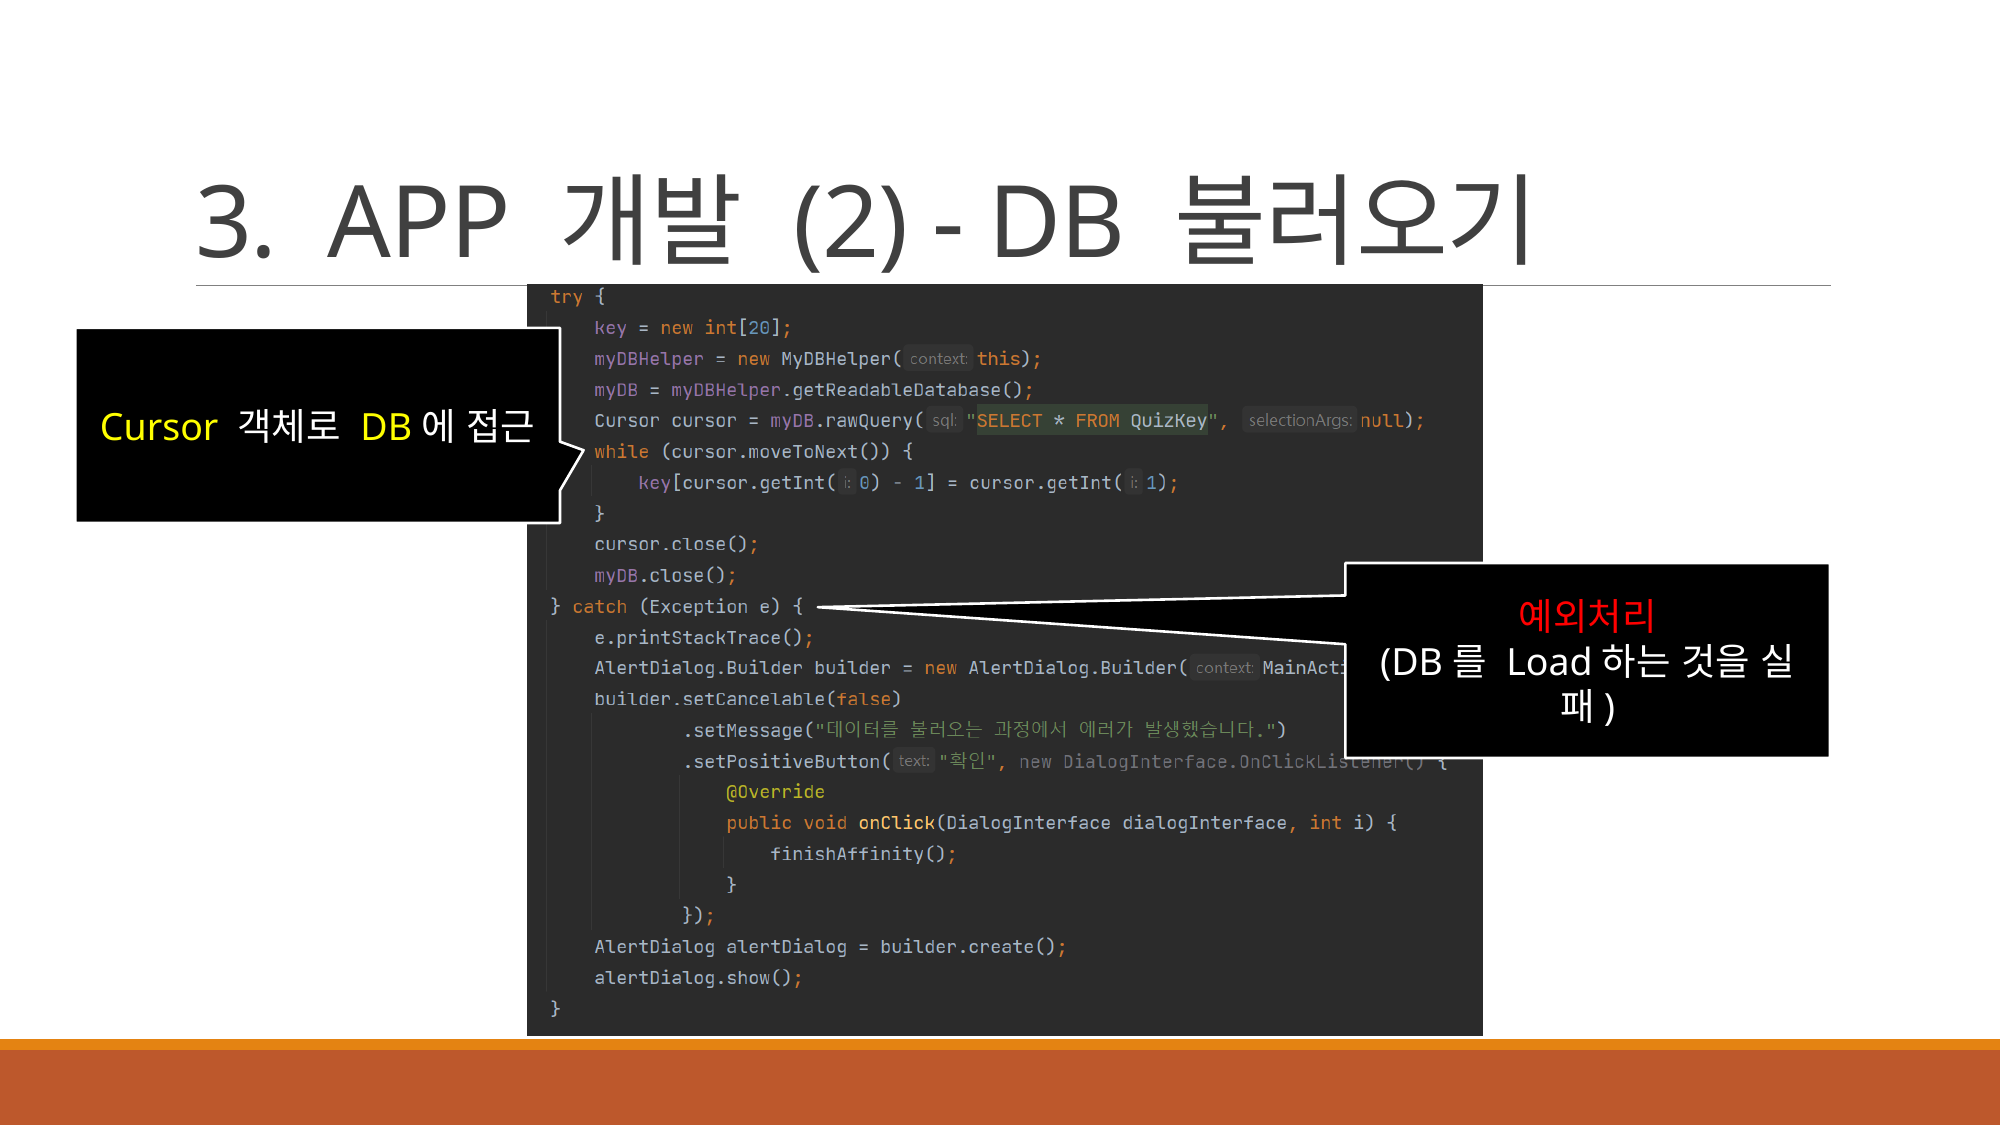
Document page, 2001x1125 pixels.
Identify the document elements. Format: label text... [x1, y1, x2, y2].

text_box 예외처리 (DB를 Load하는 것을 실패) [1493, 561, 1832, 760]
title 3. APP 개발 (2) - DB 불러오기 [180, 47, 1830, 285]
picture [526, 284, 1483, 1037]
text_box Cursor 객체로 DB에 접근 [73, 326, 523, 525]
